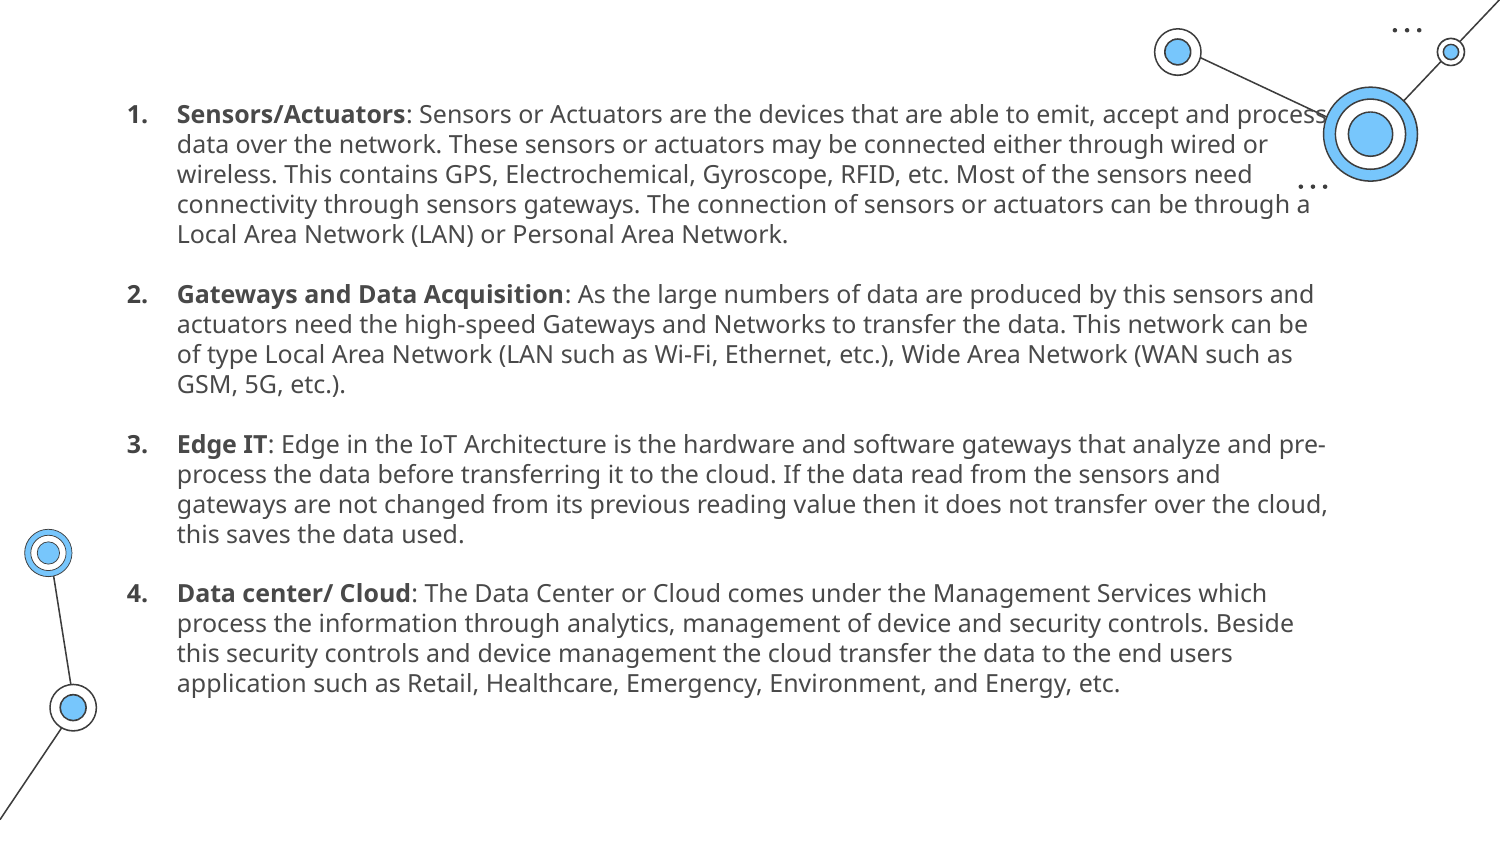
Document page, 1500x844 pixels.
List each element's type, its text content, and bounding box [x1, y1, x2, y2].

list Sensors/Actuators: Sensors or Actuators are the devices that are able to emit, accept and process data over the network. These sensors or actuators may be connected either through wired or wireless. This contains GPS, Electrochemical, Gyroscope, RFID, etc. Most of the sensors need connectivity through sensors gateways. The connection of sensors or actuators can be through a Local Area Network (LAN) or Personal Area Network. Gateways and Data Acquisition: As the large numbers of data are produced by this sensors and actuators need the high-speed Gateways and Networks to transfer the data. This network can be of type Local Area Network (LAN such as Wi-Fi, Ethernet, etc.), Wide Area Network (WAN such as GSM, 5G, etc.). Edge IT: Edge in the IoT Architecture is the hardware and software gateways that analyze and pre-process the data before transferring it to the cloud. If the data read from the sensors and gateways are not changed from its previous reading value then it does not transfer over the cloud, this saves the data used. Data center/ Cloud: The Data Center or Cloud comes under the Management Services which process the information through analytics, management of device and security controls. Beside this security controls and device management the cloud transfer the data to the end users application such as Retail, Healthcare, Emergency, Environment, and Energy, etc. [86, 83, 1351, 743]
